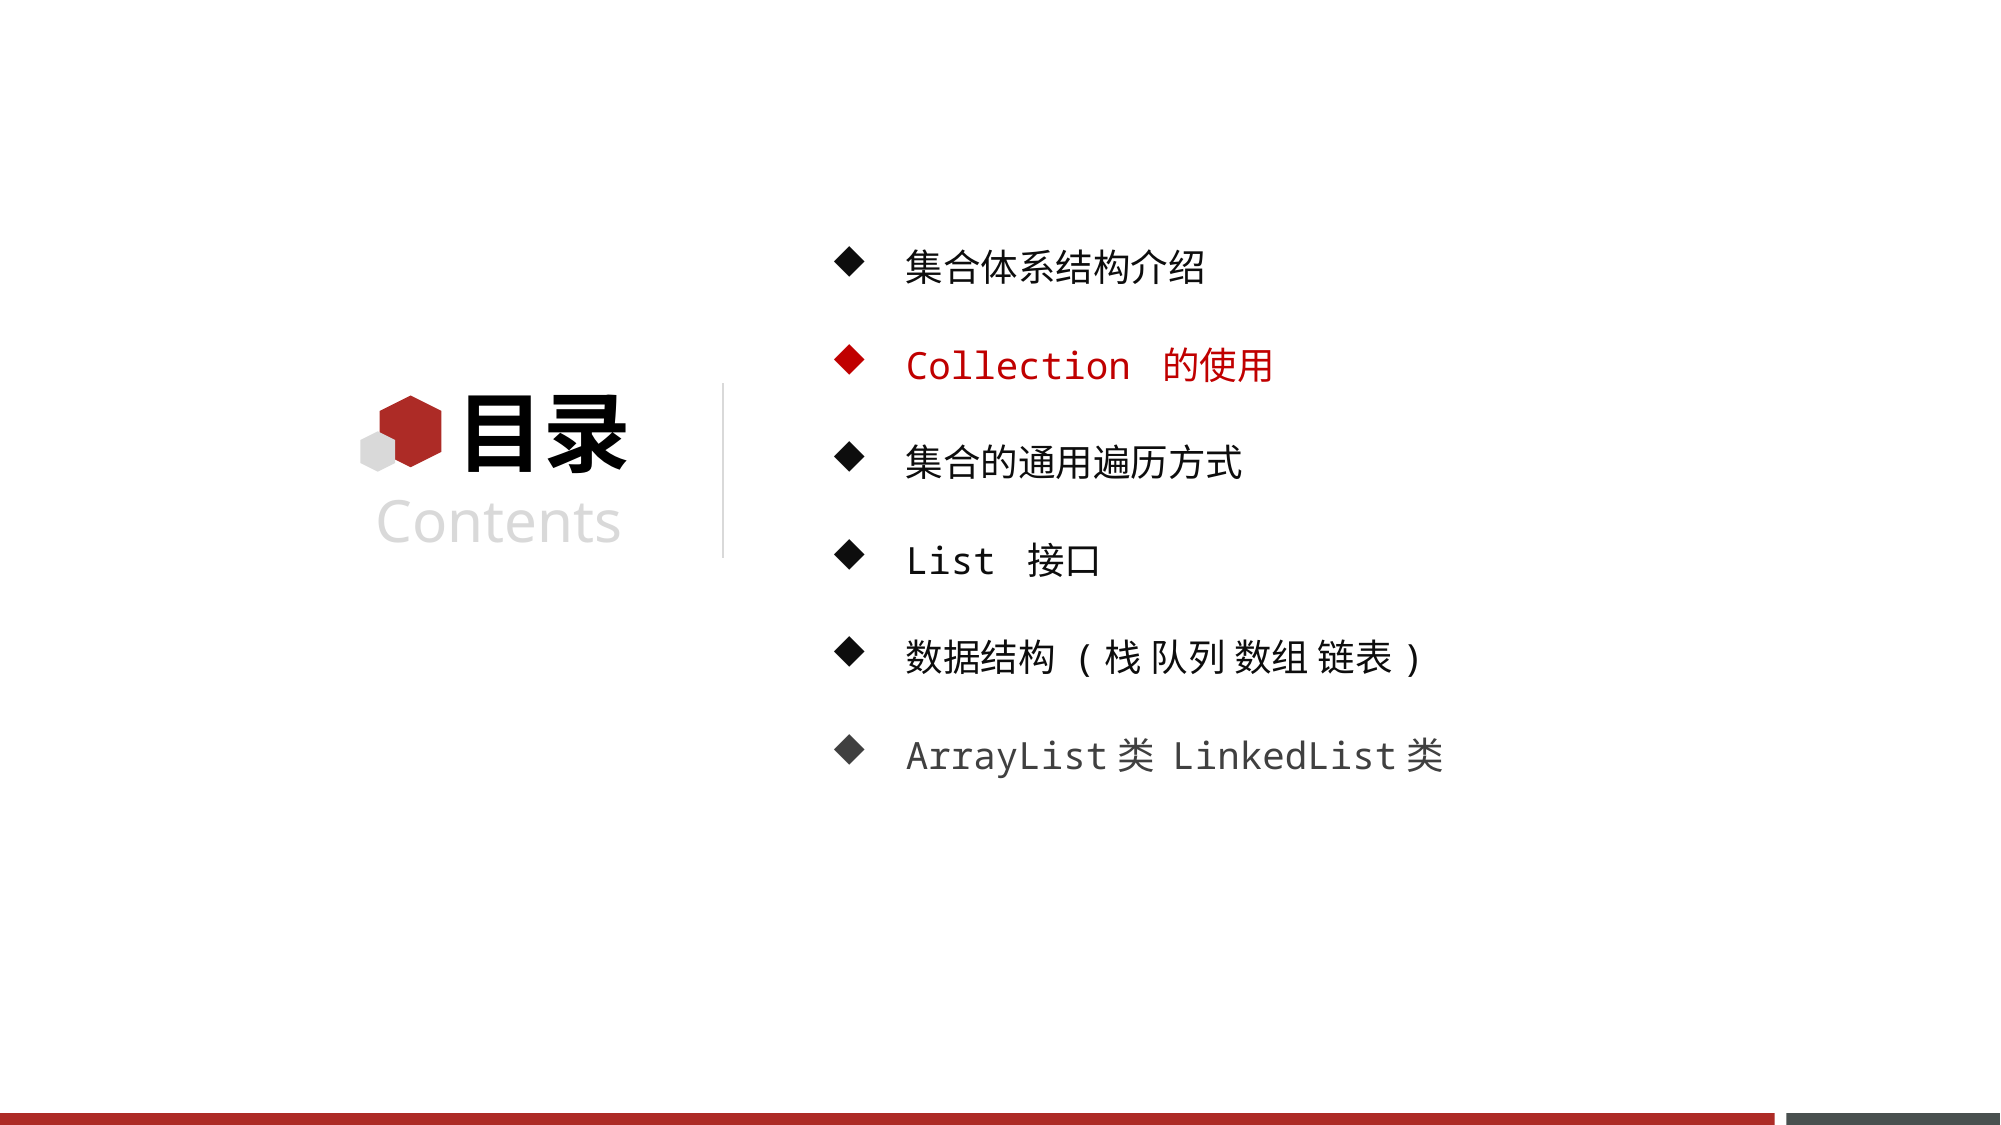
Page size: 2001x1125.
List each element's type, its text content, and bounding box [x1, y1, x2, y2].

list 集合体系结构介绍 Collection 的使用 集合的通用遍历方式 List 接口 数据结构 (栈 队列 数组 链表) ArrayList类 LinkedList类 [816, 138, 1796, 838]
